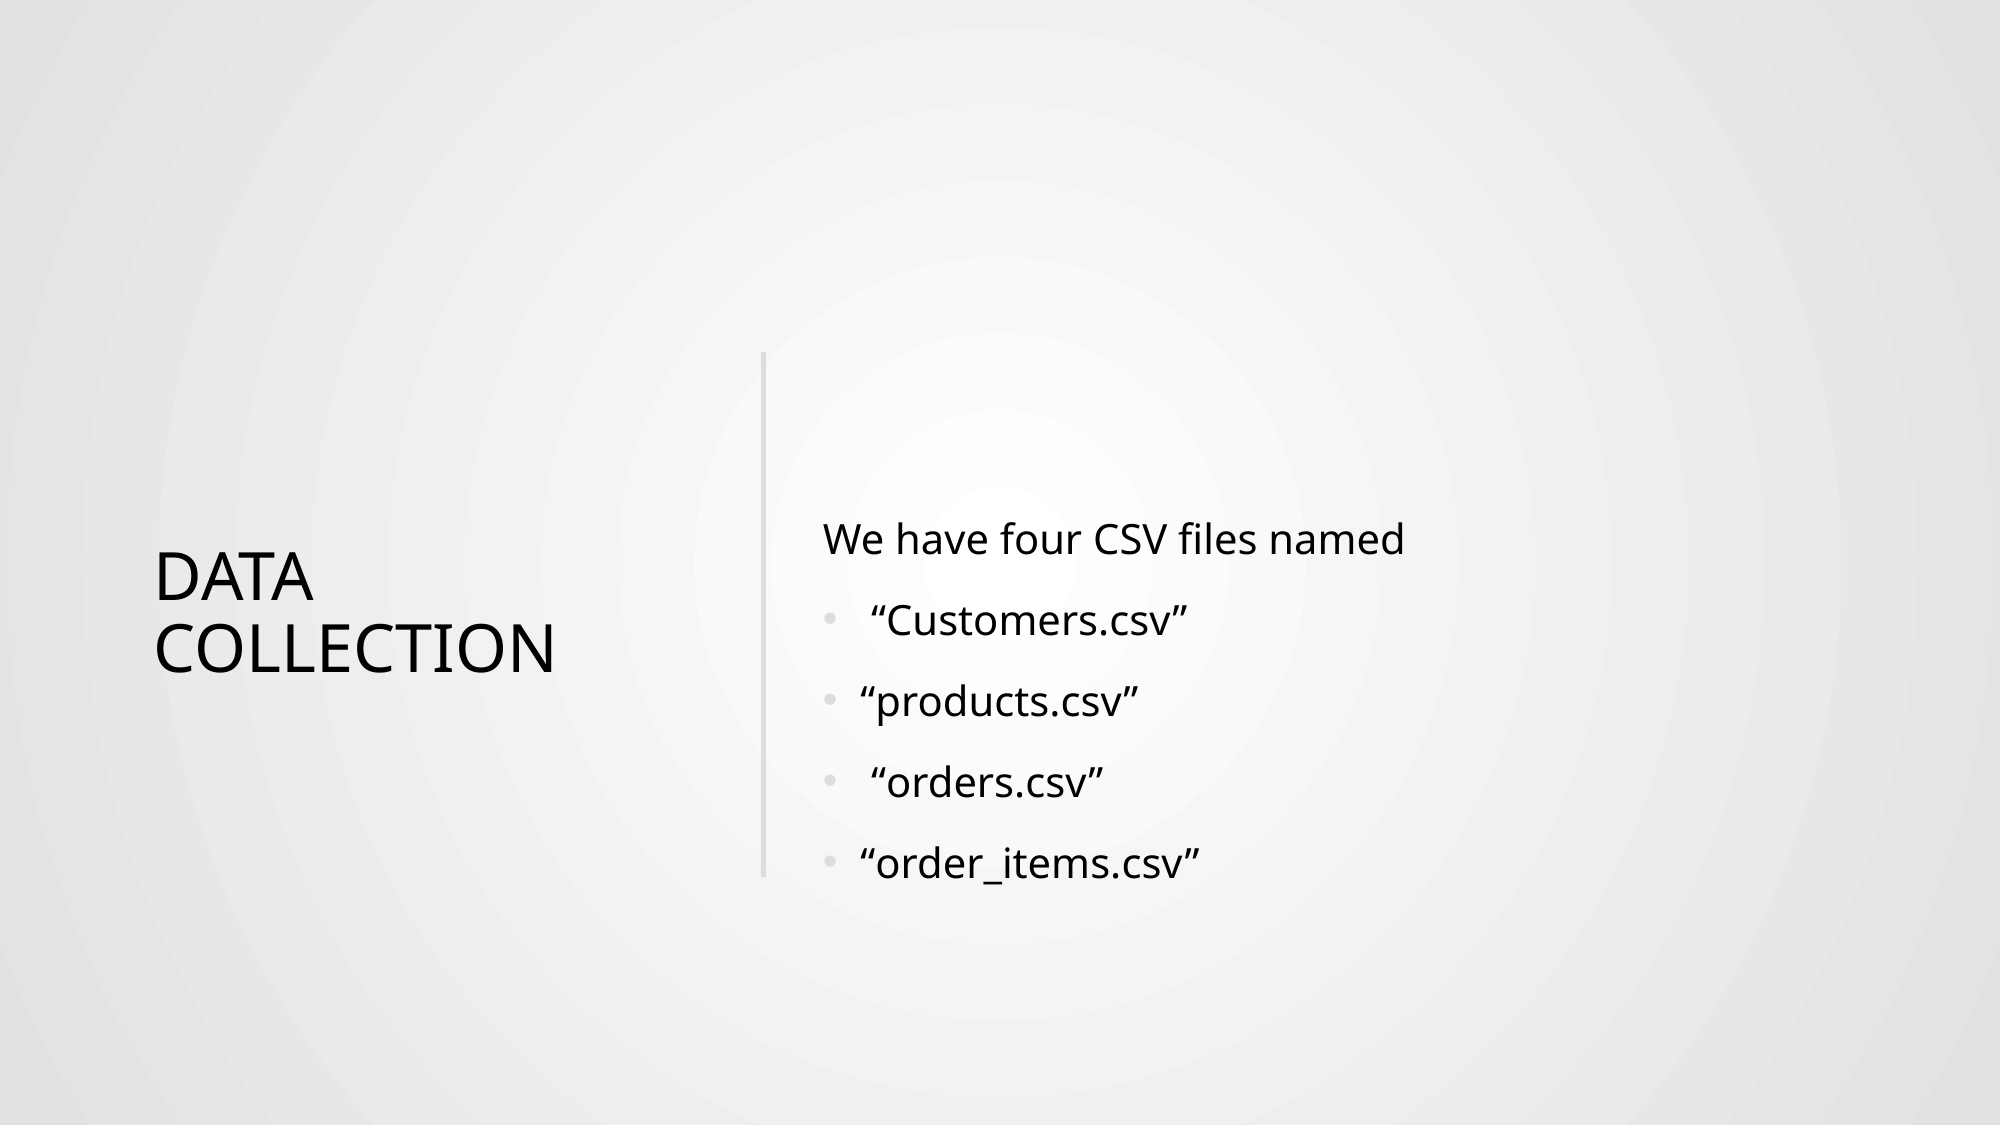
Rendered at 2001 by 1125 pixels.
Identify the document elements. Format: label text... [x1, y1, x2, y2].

text_box [0, 0, 2000, 1125]
list We have four CSV files named “Customers.csv” “products.csv” “orders.csv” “order_items.csv” [807, 262, 1959, 968]
title Data collection [138, 262, 720, 968]
